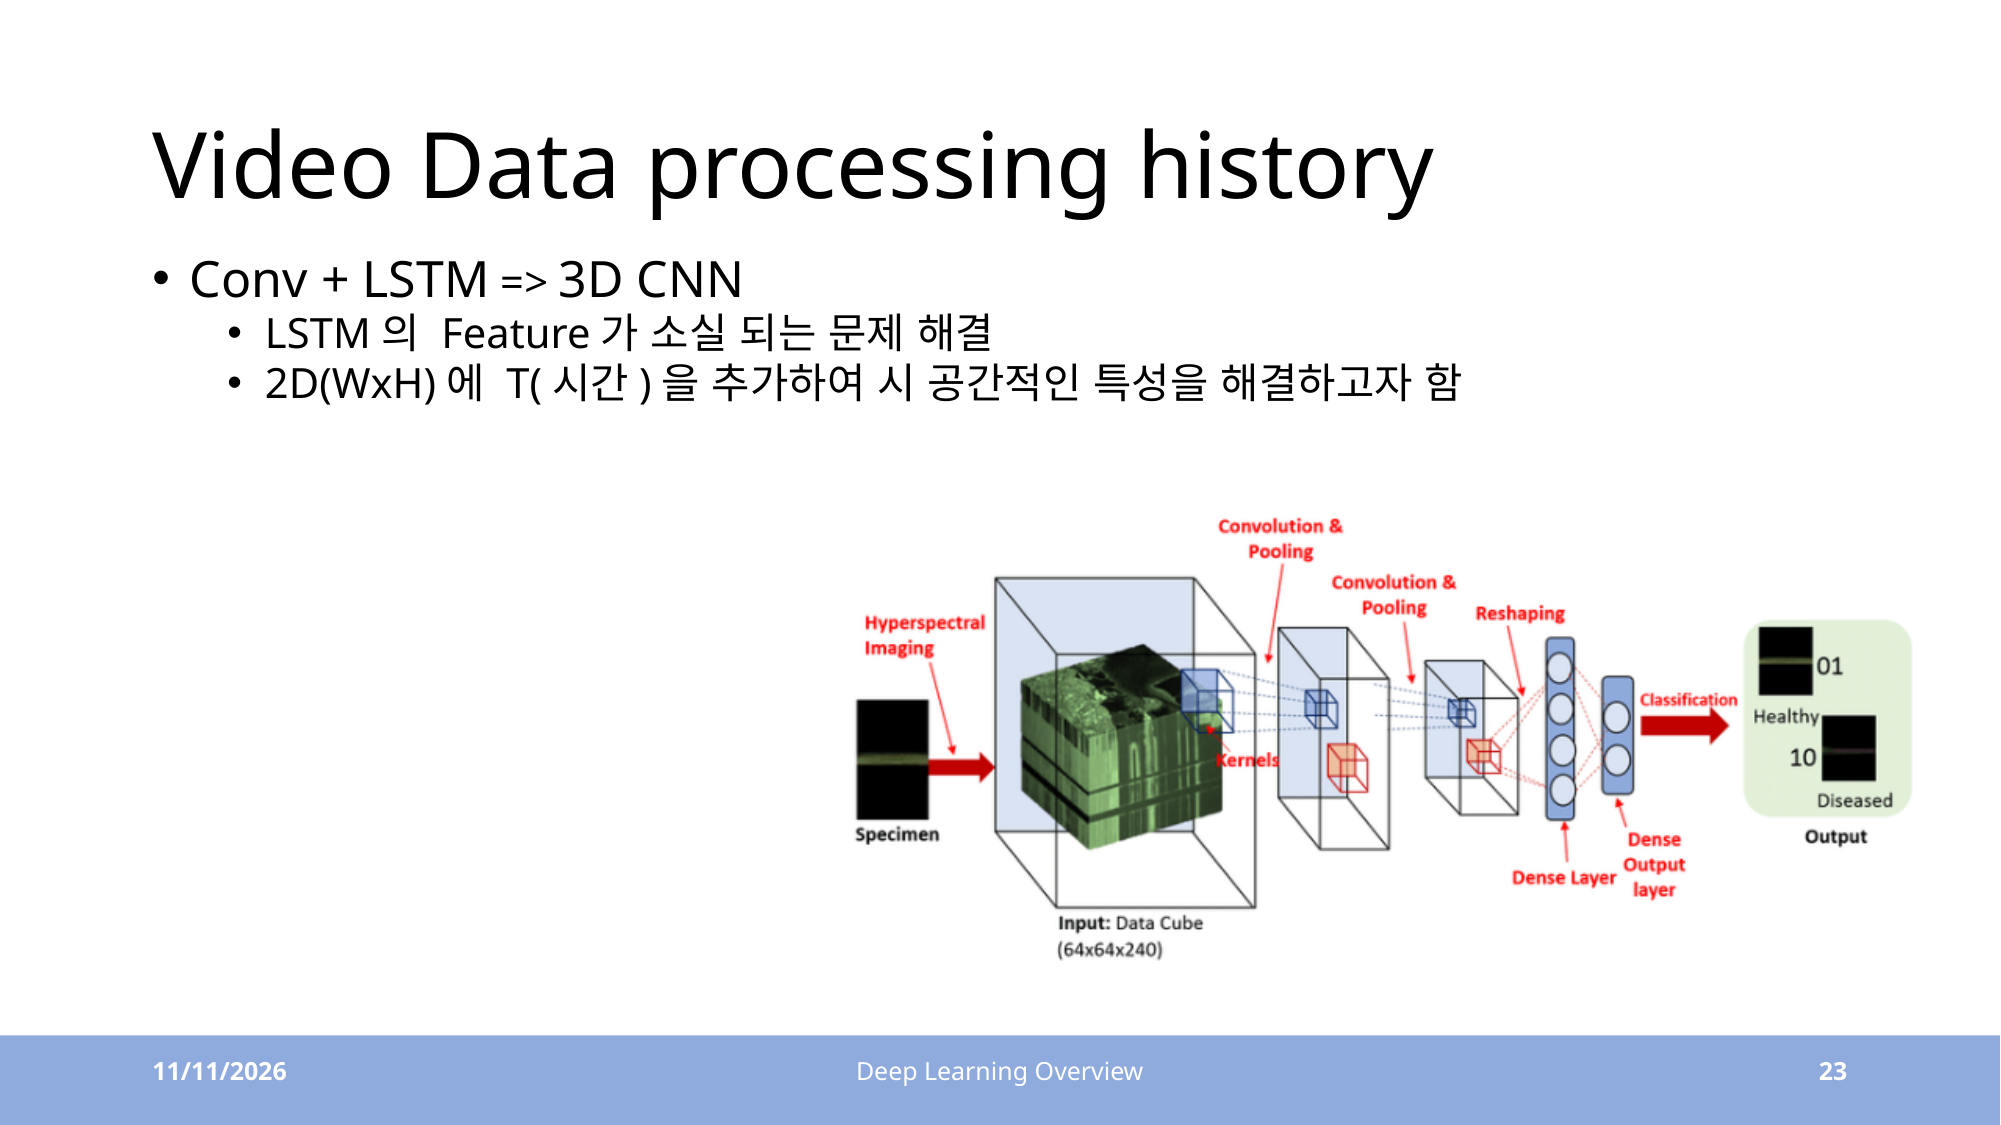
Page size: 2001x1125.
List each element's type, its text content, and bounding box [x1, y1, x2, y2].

slide_number 23 [1412, 1042, 1863, 1103]
title Video Data processing history [137, 59, 1863, 239]
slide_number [137, 1042, 588, 1103]
footer Deep Learning Overview [662, 1042, 1338, 1103]
picture [824, 491, 1955, 975]
list Conv + LSTM => 3D CNN LSTM의 Feature가 소실 되는 문제 해결 2D(WxH)에 T(시간)을 추가하여 시 공간적인 특성을 해결하고자 함 [137, 239, 1863, 954]
